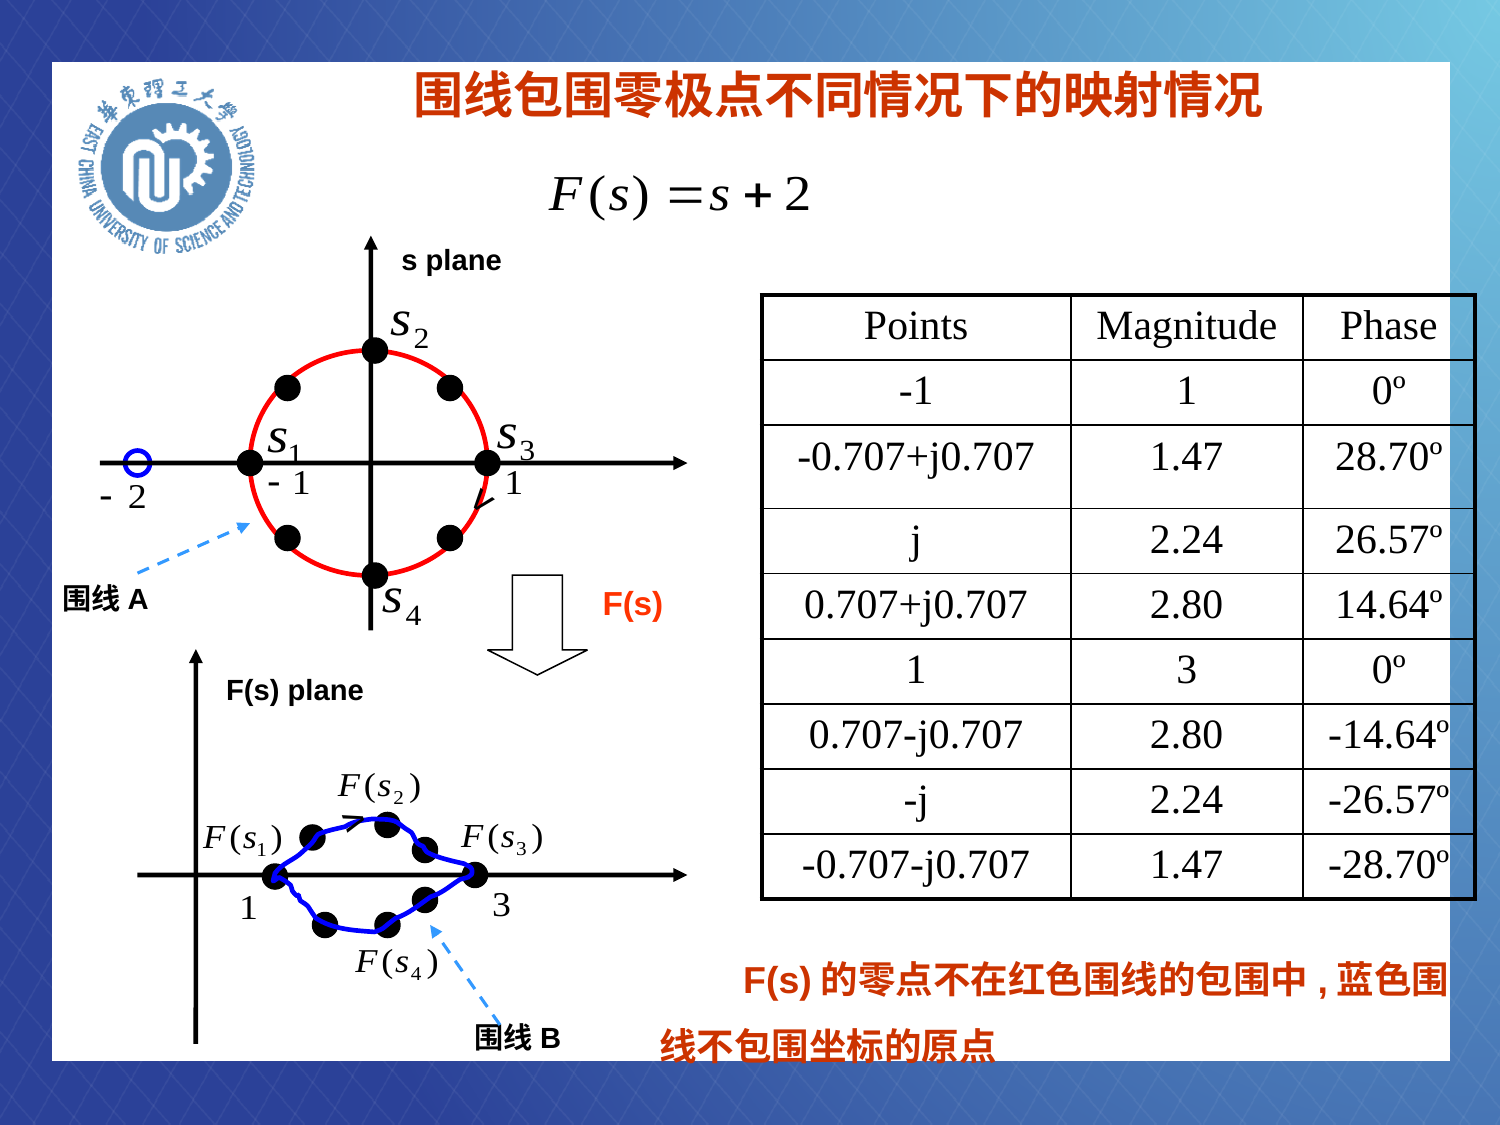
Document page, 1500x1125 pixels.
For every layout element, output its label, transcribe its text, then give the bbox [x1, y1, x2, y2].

table_cell 1.47 [1072, 835, 1302, 897]
picture [0, 0, 1500, 1125]
text_box F(s)的零点不在红色围线的包围中,蓝色围线不包围坐标的原点 [644, 925, 1500, 1076]
table_cell -0.707-j0.707 [764, 835, 1070, 897]
table_cell -1 [764, 361, 1070, 424]
table_header Phase [1304, 297, 1473, 359]
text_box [49, 234, 688, 634]
table_cell 28.70º [1304, 426, 1473, 508]
table_cell 2.80 [1072, 574, 1302, 638]
table_cell -0.707+j0.707 [764, 426, 1070, 508]
table_cell 1 [764, 640, 1070, 703]
table_cell -26.57º [1304, 770, 1473, 833]
table_cell 0º [1304, 640, 1473, 703]
table_cell -14.64º [1304, 705, 1473, 768]
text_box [137, 648, 688, 1064]
table_cell 26.57º [1304, 509, 1473, 573]
title 围线包围零极点不同情况下的映射情况 [245, 34, 1433, 153]
table_cell 0.707+j0.707 [764, 574, 1070, 638]
table_cell 2.24 [1072, 770, 1302, 833]
table_cell 1.47 [1072, 426, 1302, 508]
table_cell 0º [1304, 361, 1473, 424]
table_cell 3 [1072, 640, 1302, 703]
table_cell -28.70º [1304, 835, 1473, 897]
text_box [538, 163, 822, 232]
table_cell j [764, 509, 1070, 573]
table_cell 0.707-j0.707 [764, 705, 1070, 768]
table_cell 2.24 [1072, 509, 1302, 573]
table_cell 2.80 [1072, 705, 1302, 768]
text_box [512, 642, 563, 647]
table_header Magnitude [1072, 297, 1302, 359]
table_cell 1 [1072, 361, 1302, 424]
table_cell -j [764, 770, 1070, 833]
table_header Points [764, 297, 1070, 359]
table_cell 14.64º [1304, 574, 1473, 638]
